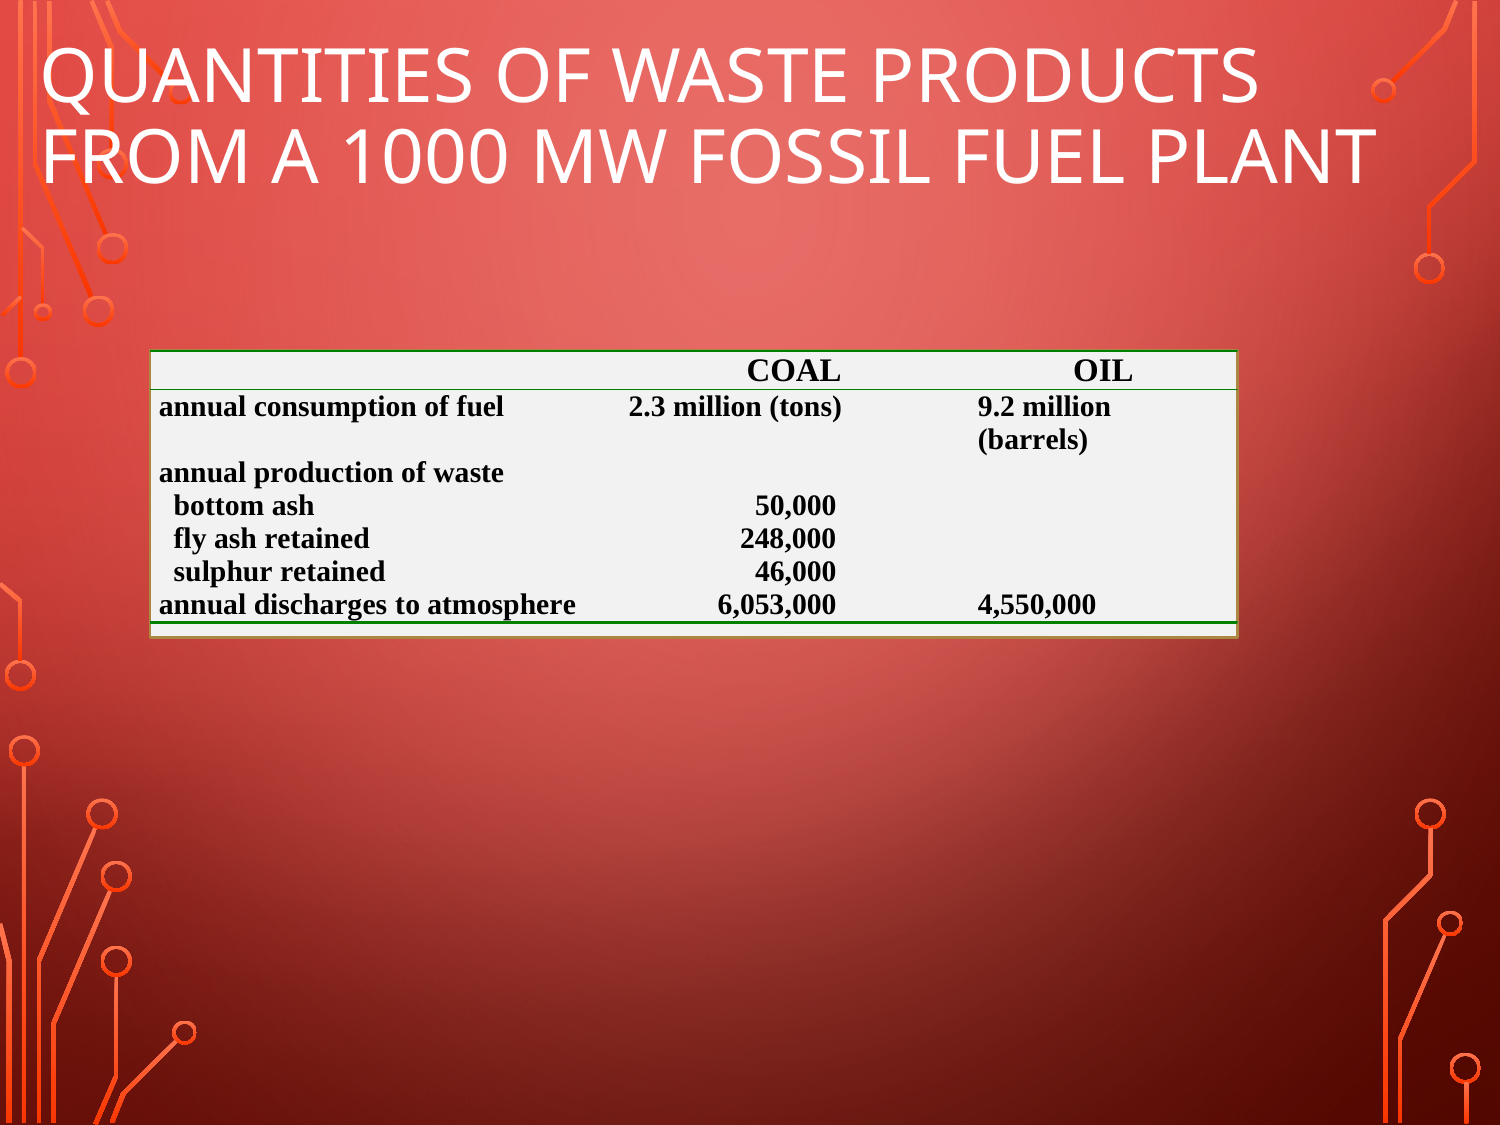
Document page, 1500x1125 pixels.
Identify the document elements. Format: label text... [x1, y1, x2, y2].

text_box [149, 349, 1238, 1010]
title Quantities of Waste Products from a 1000 MW Fossil Fuel Plant [24, 24, 1475, 213]
